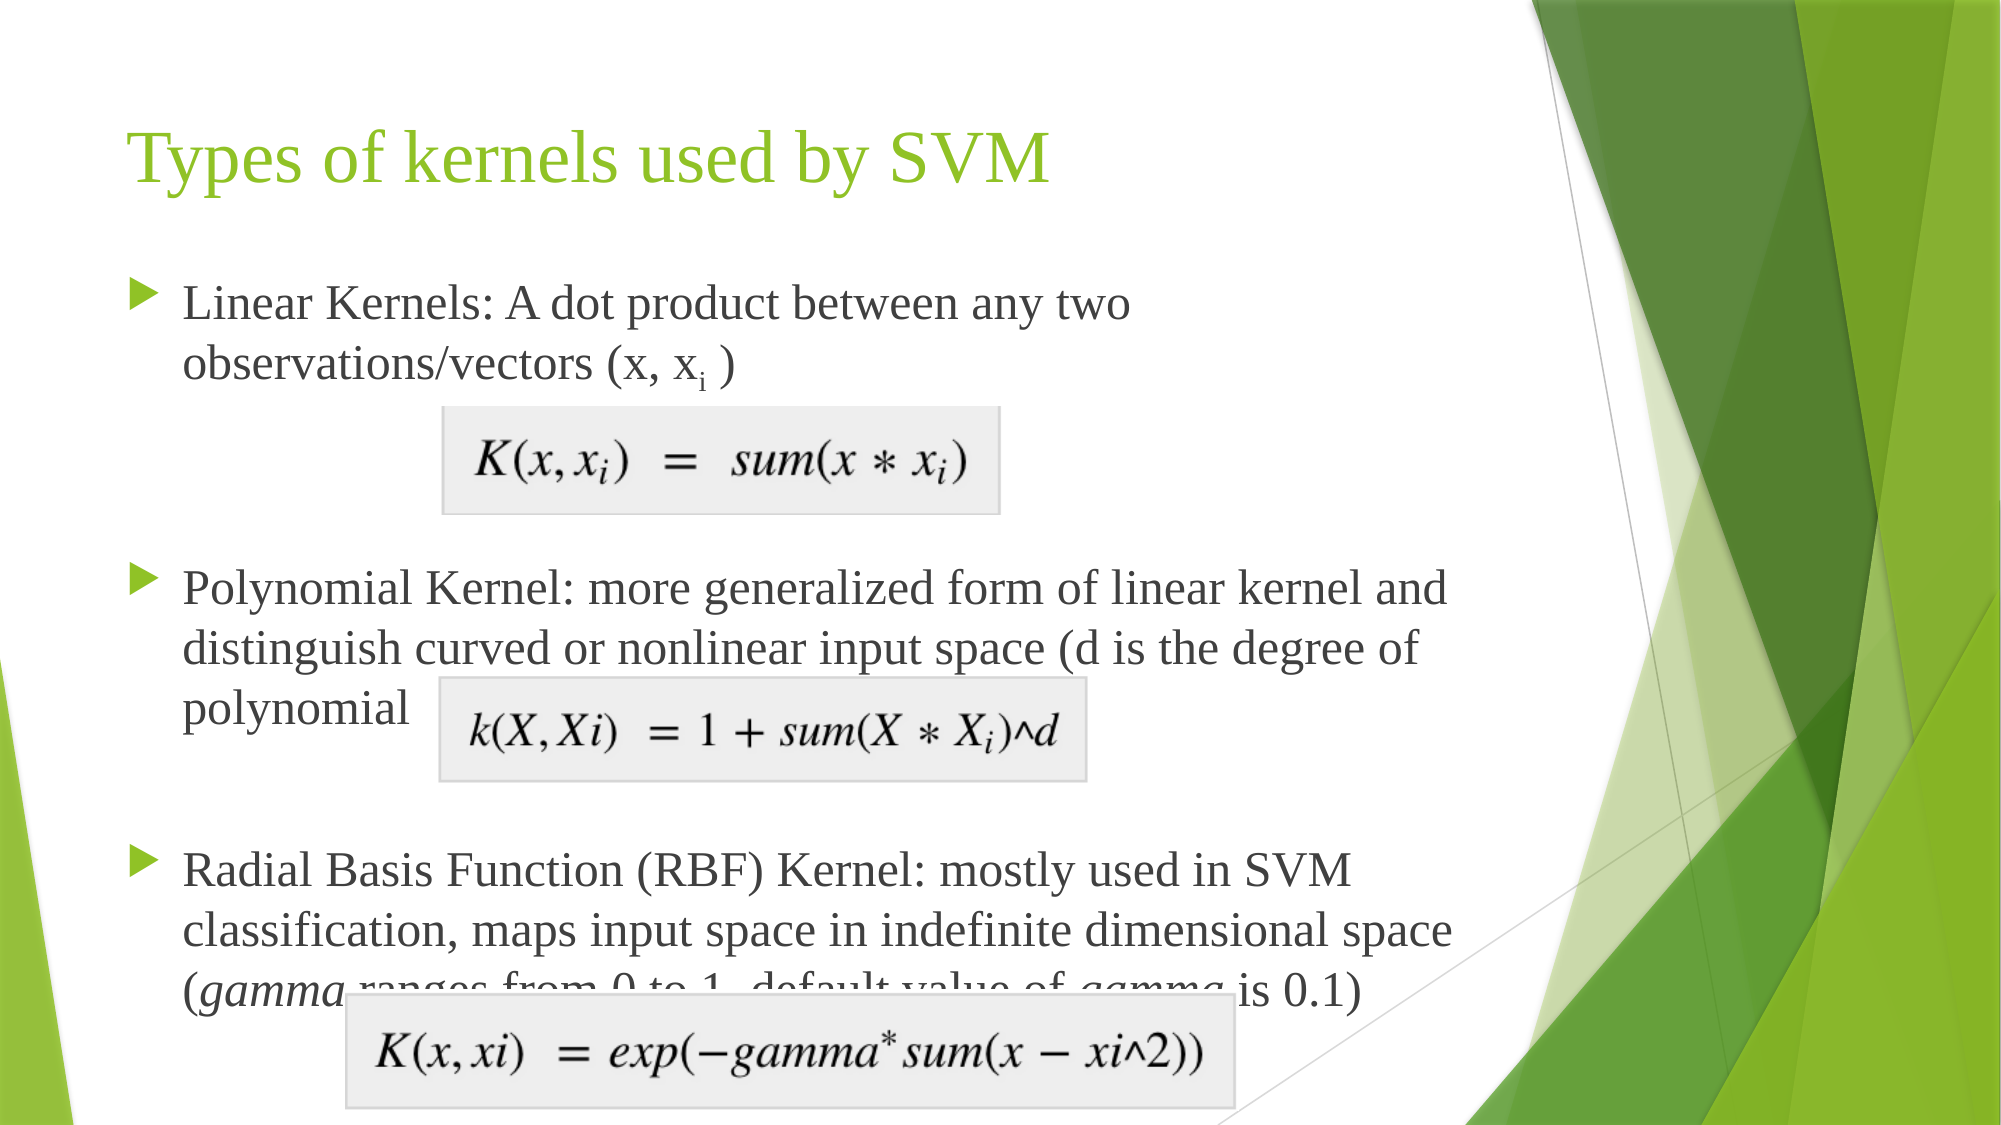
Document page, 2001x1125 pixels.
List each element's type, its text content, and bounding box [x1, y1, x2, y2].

list Linear Kernels: A dot product between any two observations/vectors (x, xi ) Polynomial Kernel: more generalized form of linear kernel and distinguish curved or nonlinear input space (d is the degree of polynomial Radial Basis Function (RBF) Kernel: mostly used in SVM classification, maps input space in indefinite dimensional space (gamma ranges from 0 to 1, default value of gamma is 0.1) [111, 261, 1522, 1125]
picture [436, 675, 1093, 785]
title Types of kernels used by SVM [111, 99, 1522, 261]
picture [345, 989, 1240, 1112]
picture [436, 406, 1004, 515]
